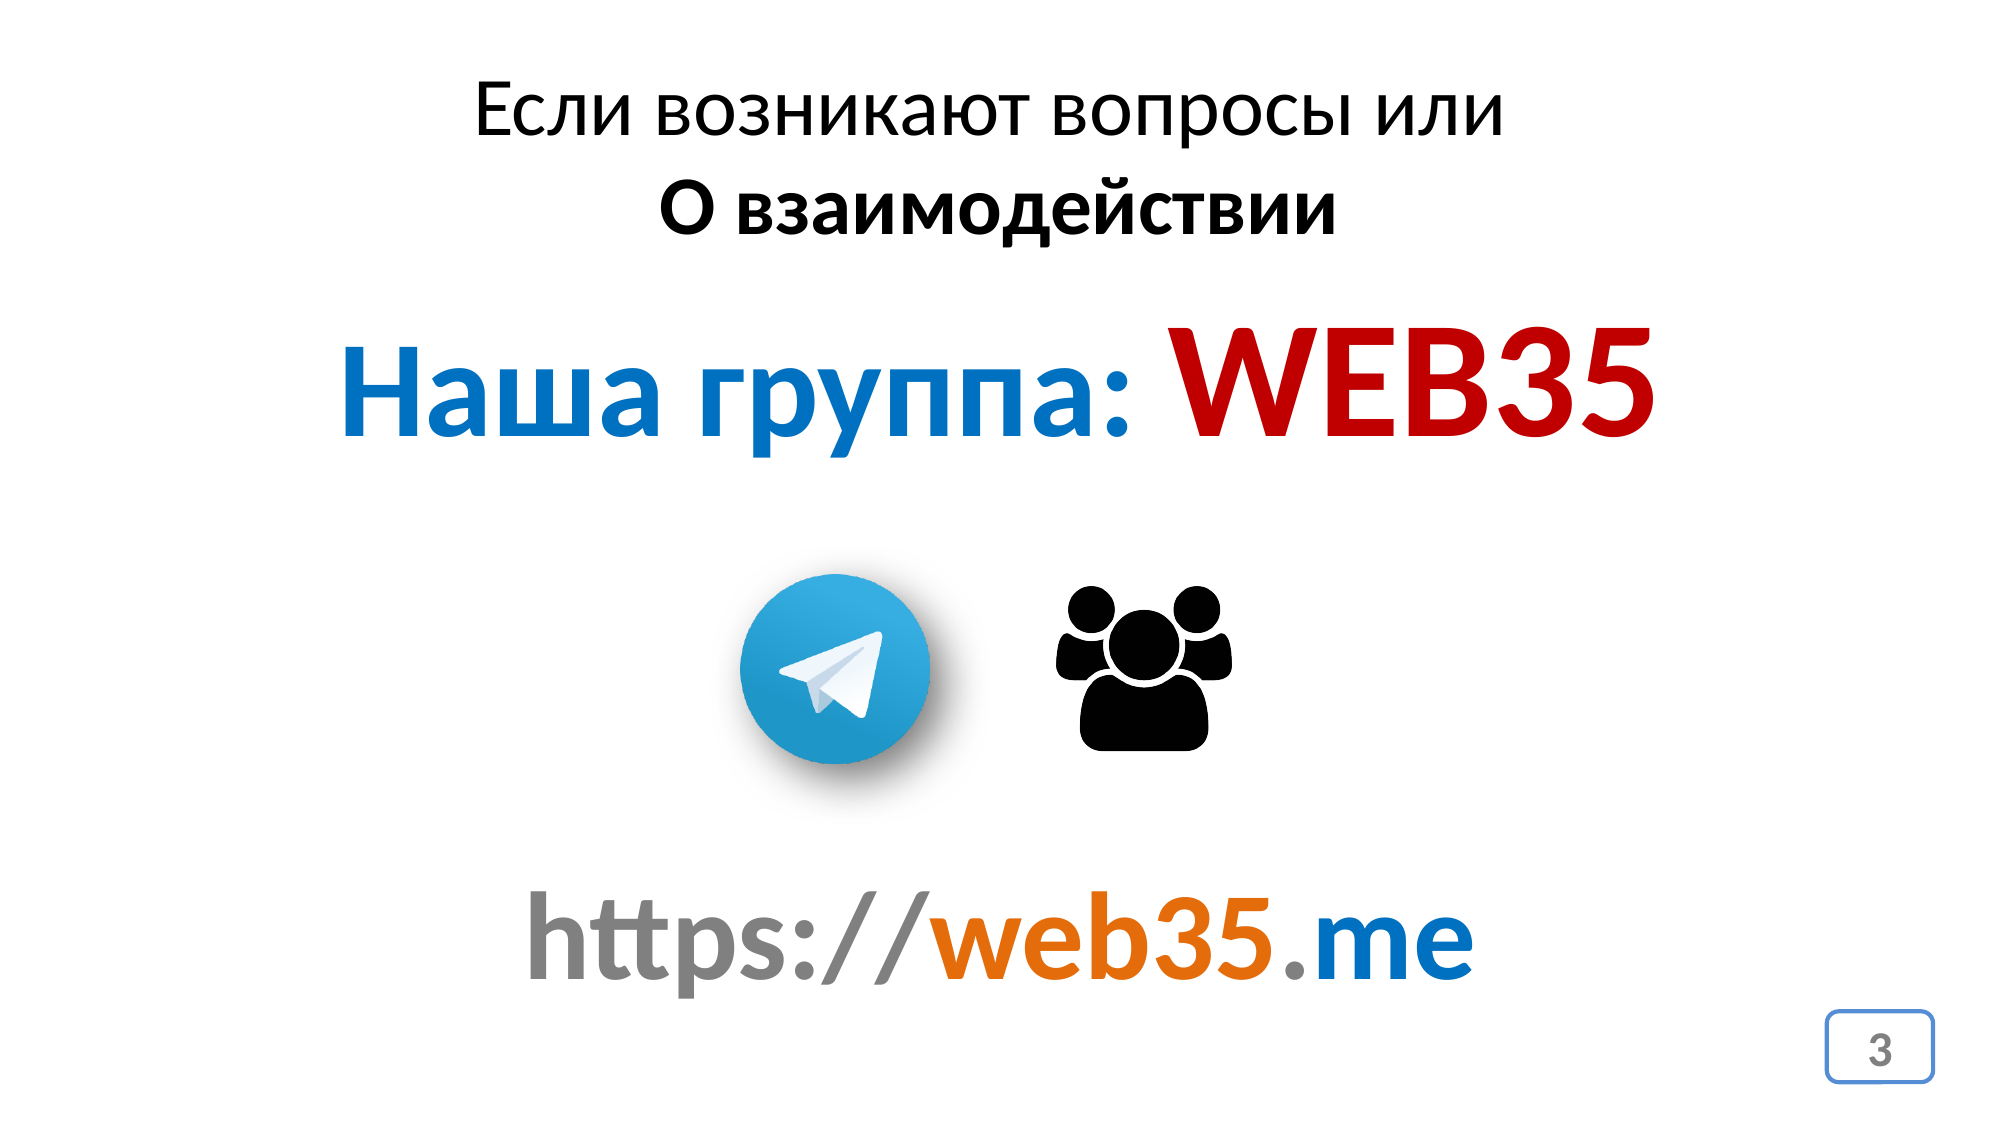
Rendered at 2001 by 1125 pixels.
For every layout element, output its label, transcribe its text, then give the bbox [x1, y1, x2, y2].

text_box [739, 573, 1232, 764]
text_box https://web35.me [0, 846, 2000, 1012]
slide_number 3 [1824, 1009, 1936, 1085]
text_box Наша группа: WEB35 [0, 262, 2000, 478]
text_box Если возникают вопросы или О взаимодействии [361, 31, 1637, 273]
